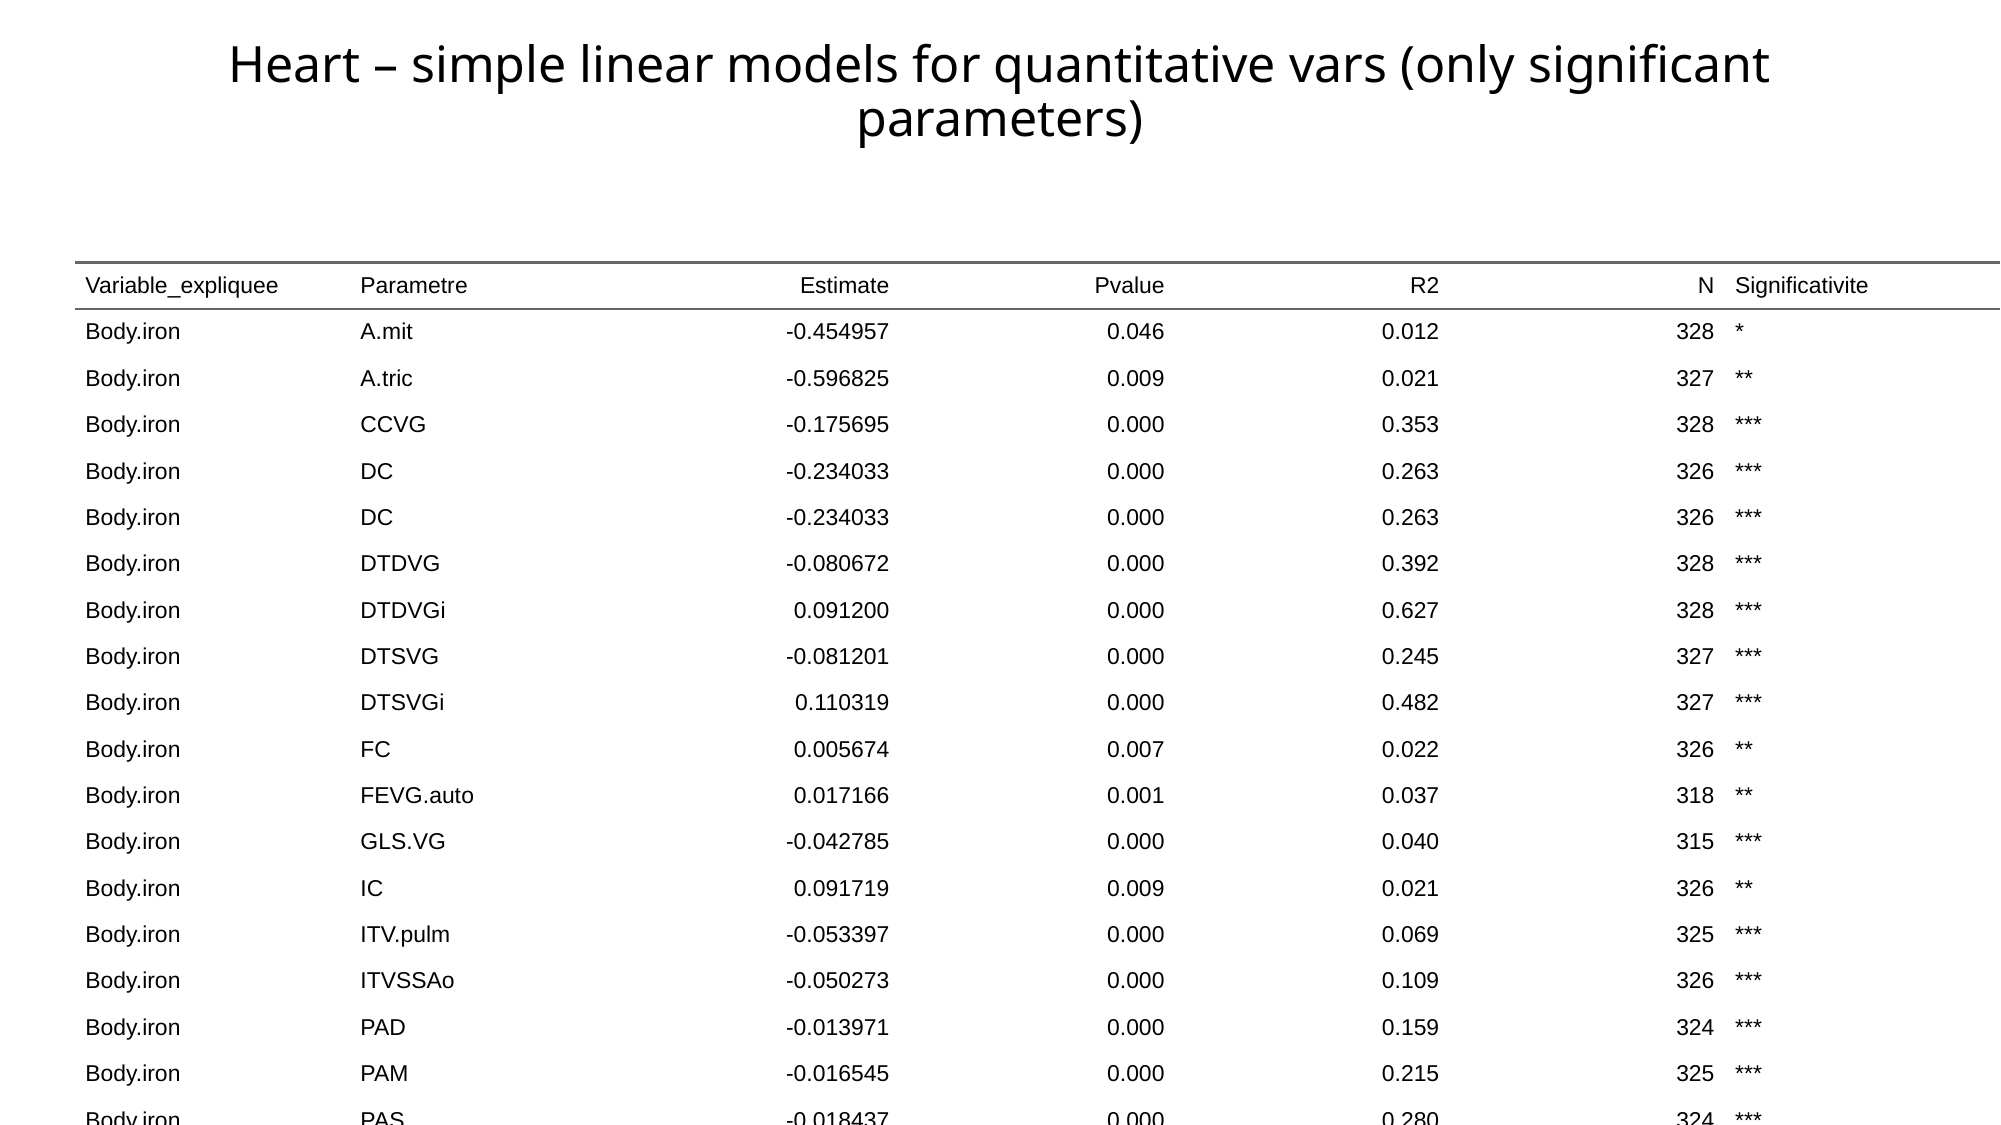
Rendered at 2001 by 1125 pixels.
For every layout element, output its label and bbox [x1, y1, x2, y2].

table_cell [75, 310, 2000, 1125]
text_box [68, 0, 1932, 203]
table_header [75, 264, 2000, 308]
